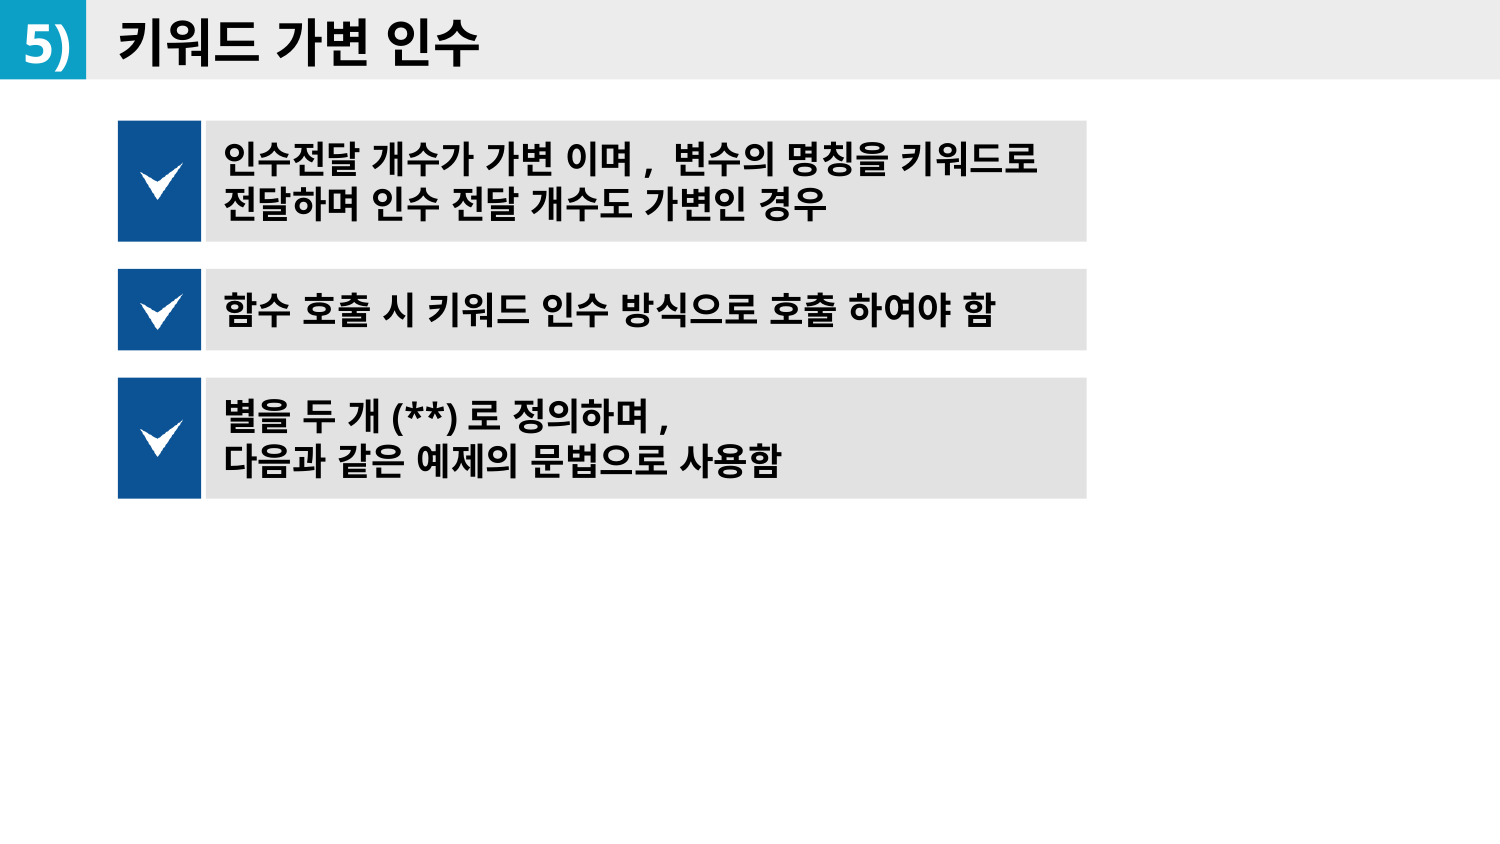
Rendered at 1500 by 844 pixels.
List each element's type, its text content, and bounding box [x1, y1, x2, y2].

text_box 별을 두 개(**)로 정의하며, 다음과 같은 예제의 문법으로 사용함 [205, 377, 1087, 499]
text_box 5) [0, 0, 98, 86]
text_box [117, 120, 202, 242]
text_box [117, 268, 202, 351]
text_box 함수 호출 시 키워드 인수 방식으로 호출 하여야 함 [205, 268, 1087, 351]
text_box 인수전달 개수가 가변 이며, 변수의 명칭을 키워드로 전달하며 인수 전달 개수도 가변인 경우 [205, 120, 1087, 242]
text_box 키워드 가변 인수 [98, 0, 1436, 85]
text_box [117, 377, 202, 499]
